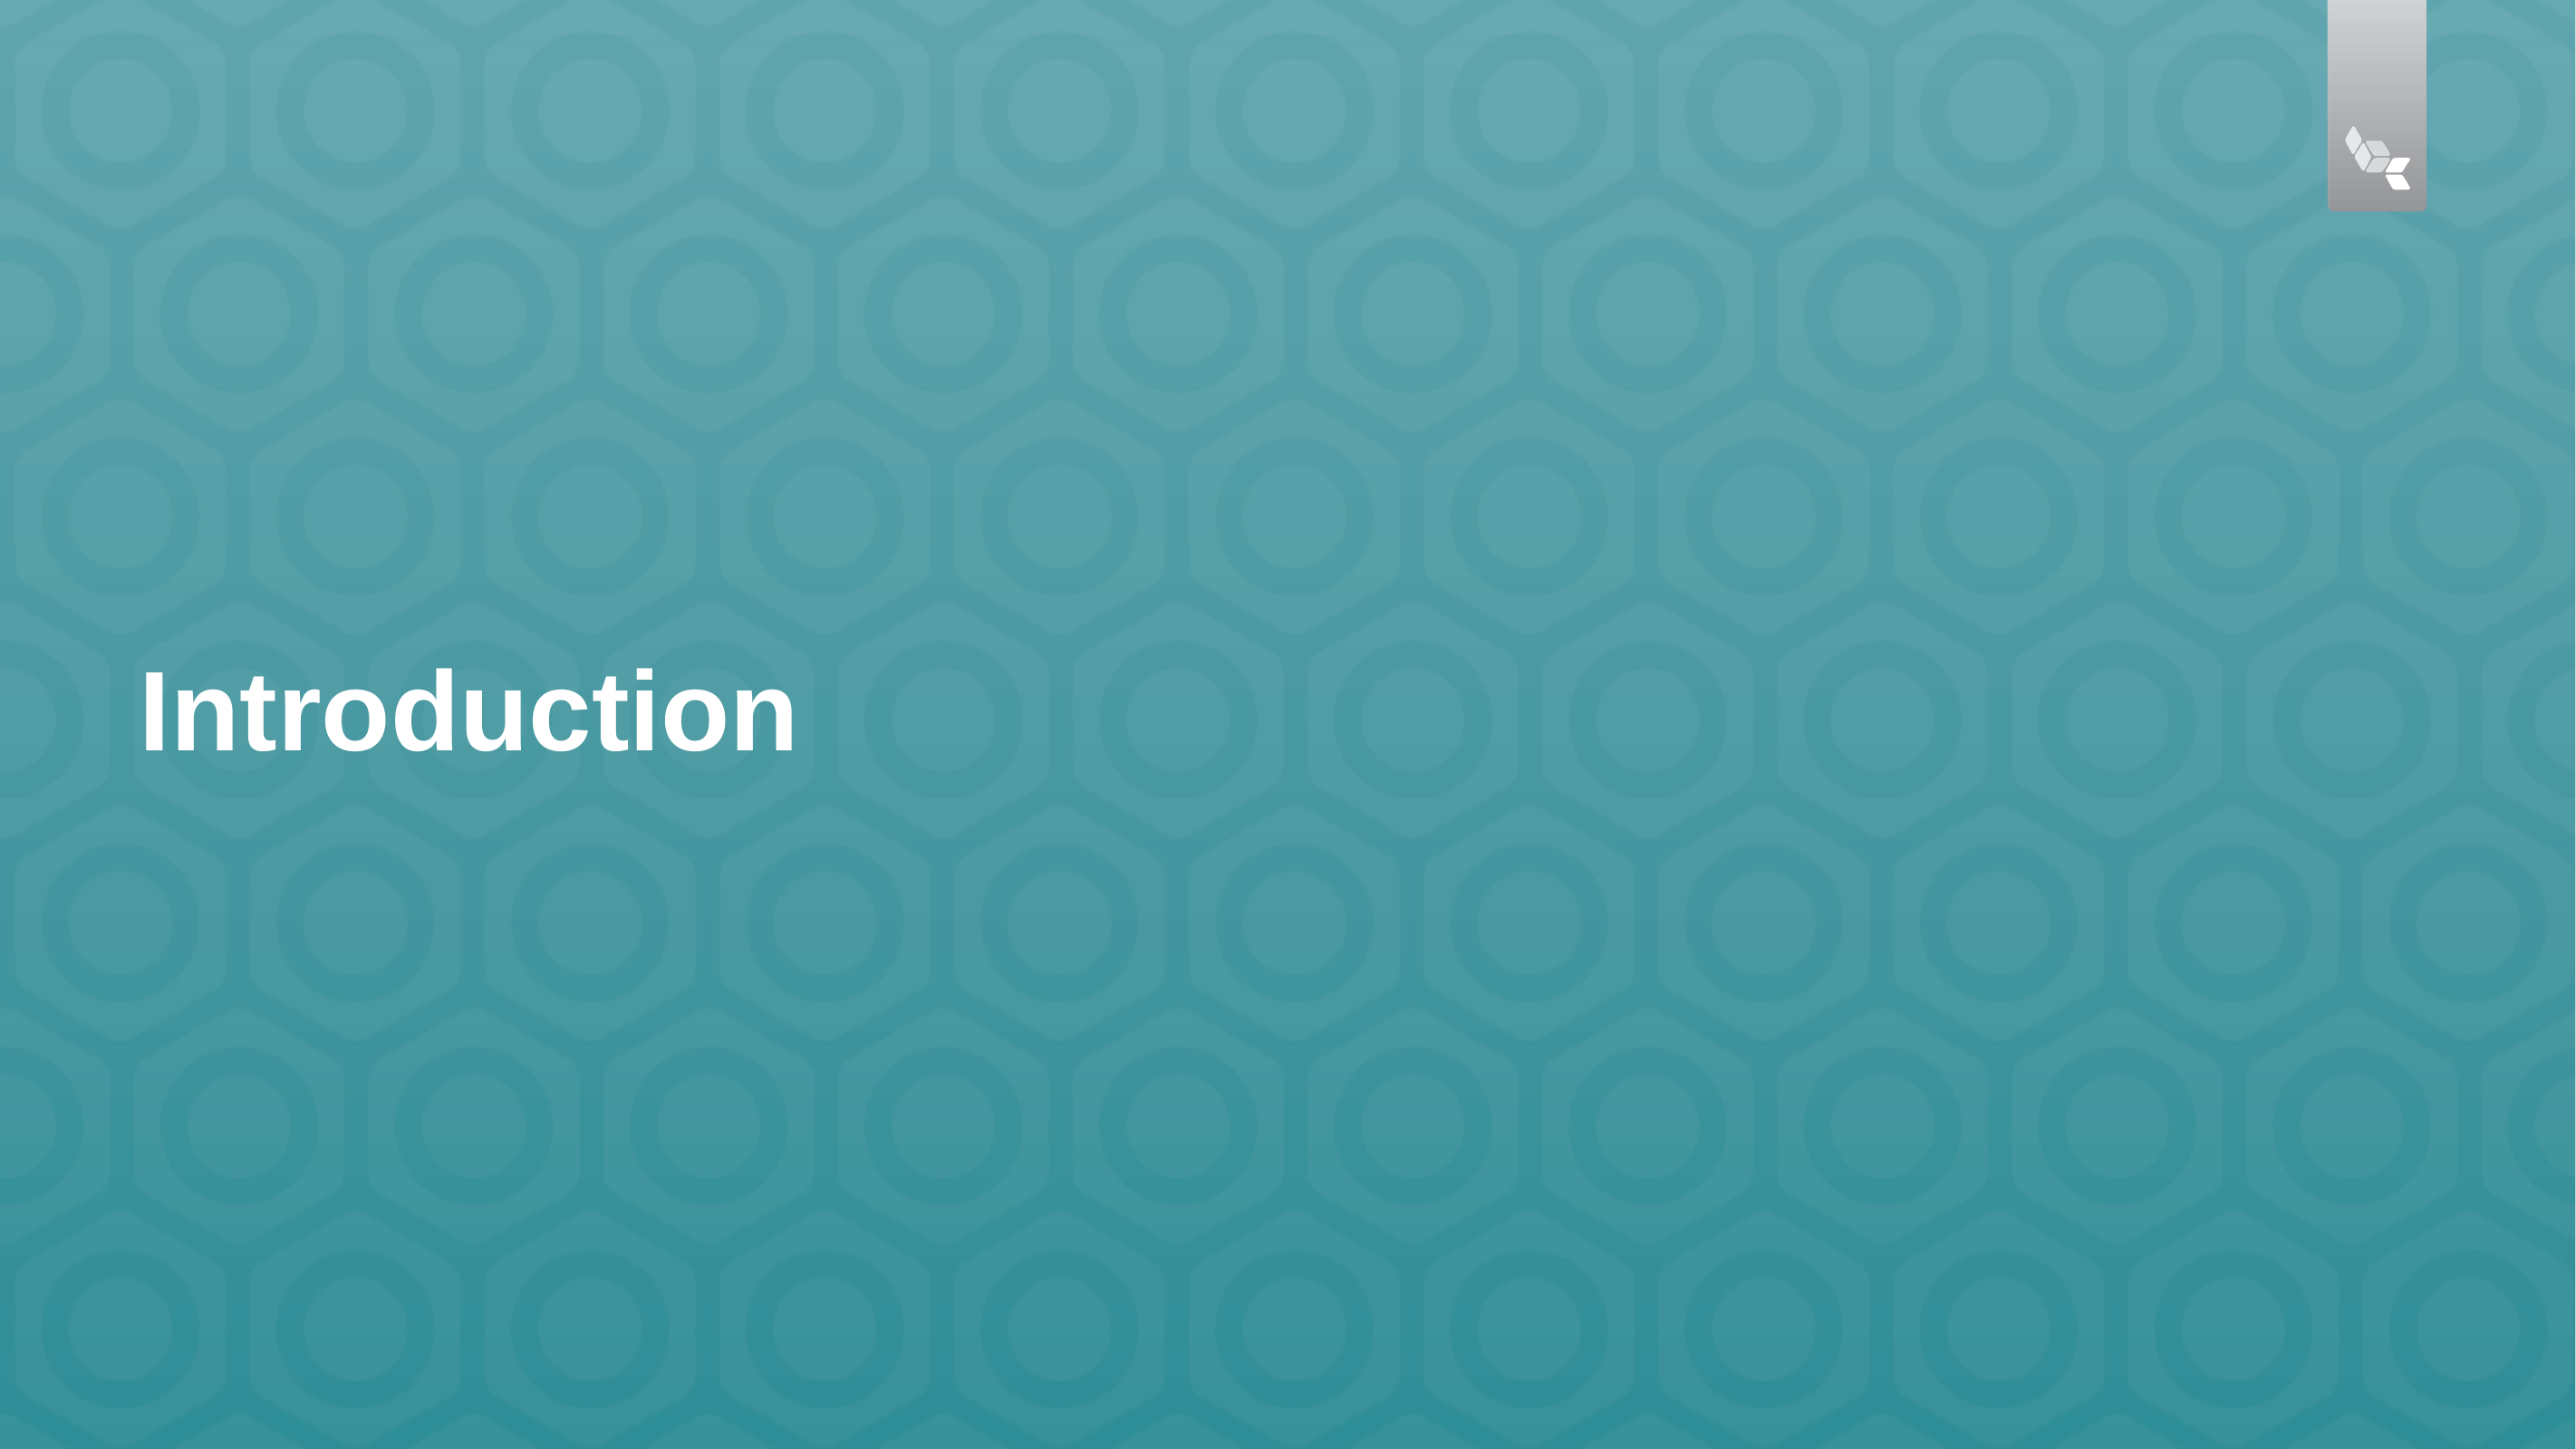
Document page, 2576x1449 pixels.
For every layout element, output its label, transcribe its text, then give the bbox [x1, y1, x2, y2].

picture [0, 0, 2576, 1449]
title Introduction [125, 223, 2181, 781]
